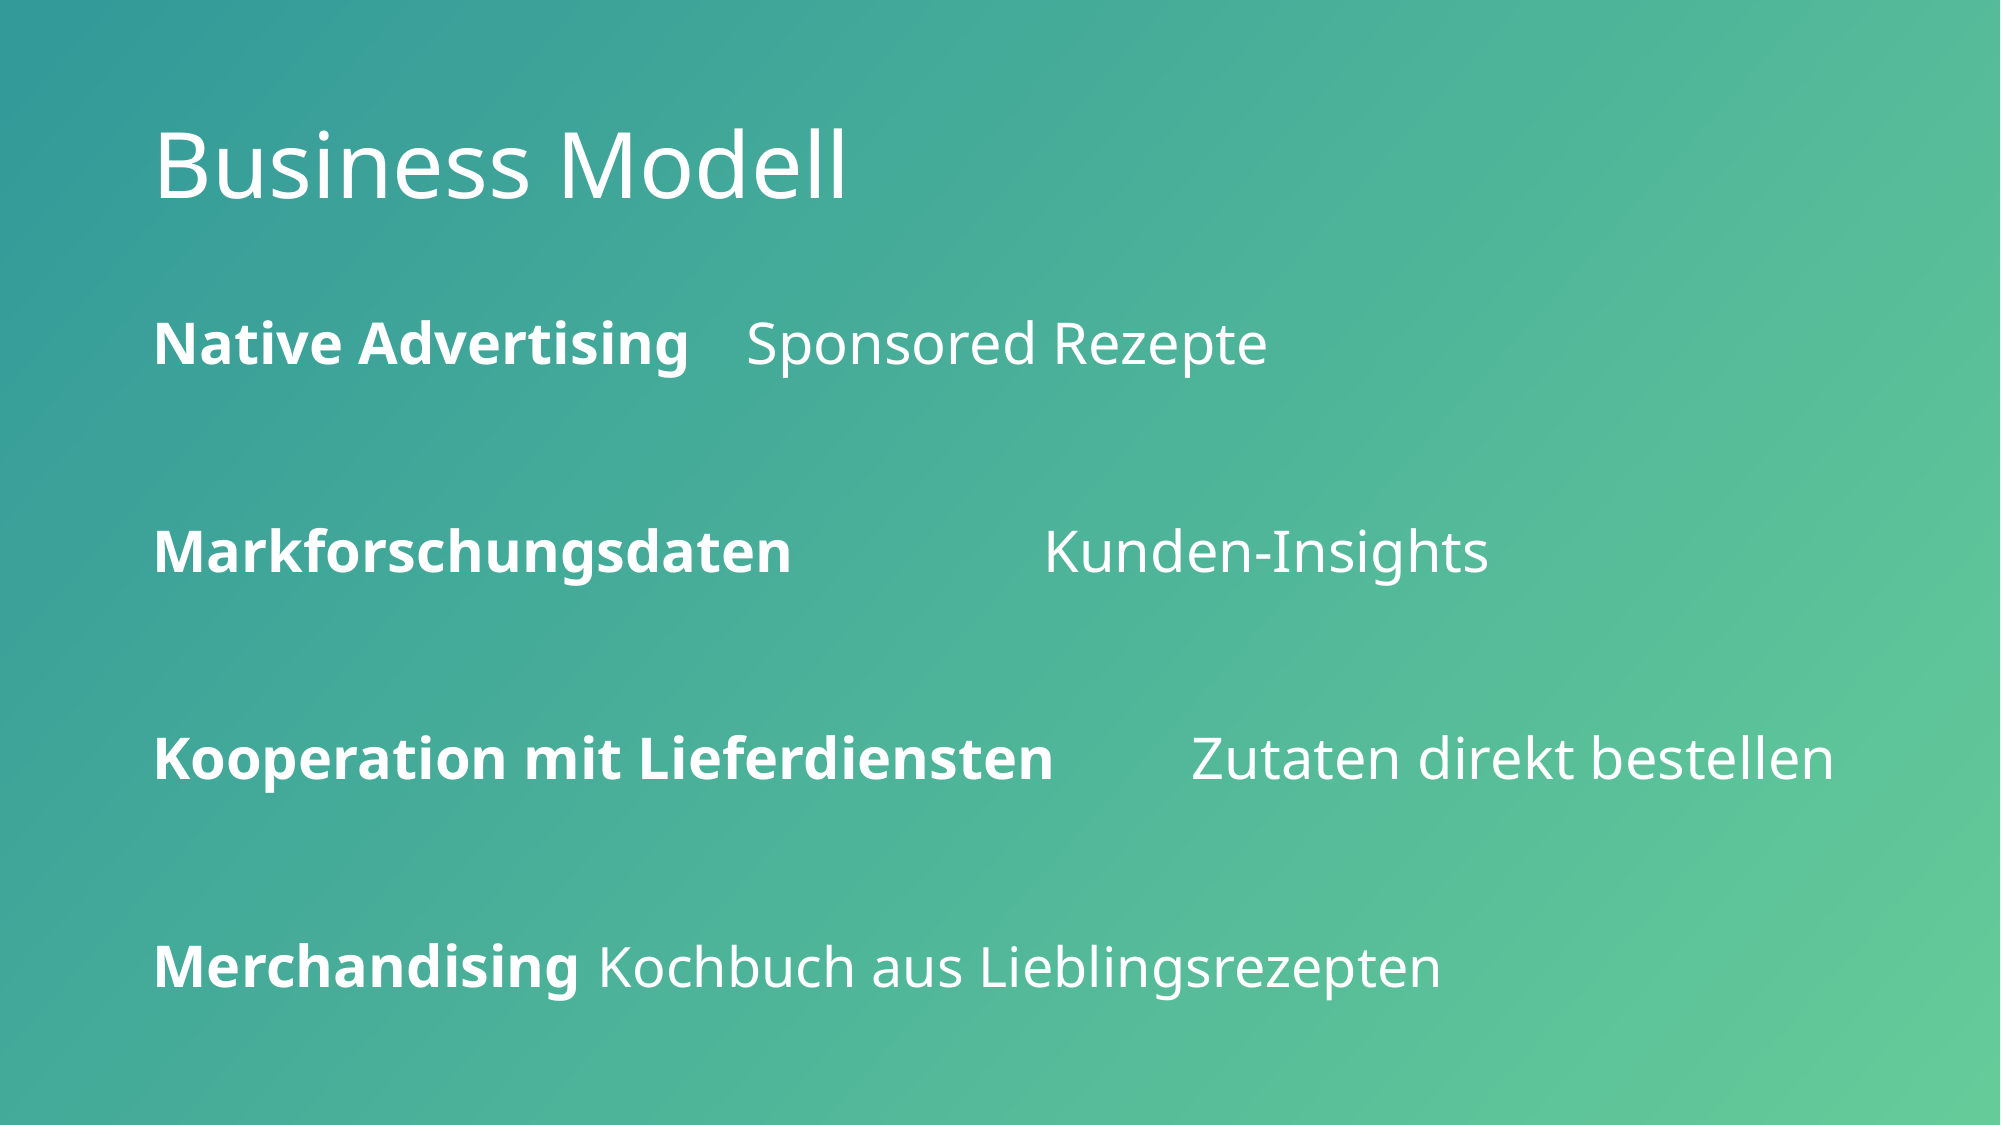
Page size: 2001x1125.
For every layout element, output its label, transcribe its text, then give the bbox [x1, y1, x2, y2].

title Business Modell [137, 59, 1863, 278]
picture [0, 0, 2001, 1125]
list Native Advertising Sponsored Rezepte Markforschungsdaten Kunden-Insights Kooperation mit Lieferdiensten Zutaten direkt bestellen Merchandising Kochbuch aus Lieblingsrezepten [137, 299, 1863, 1014]
